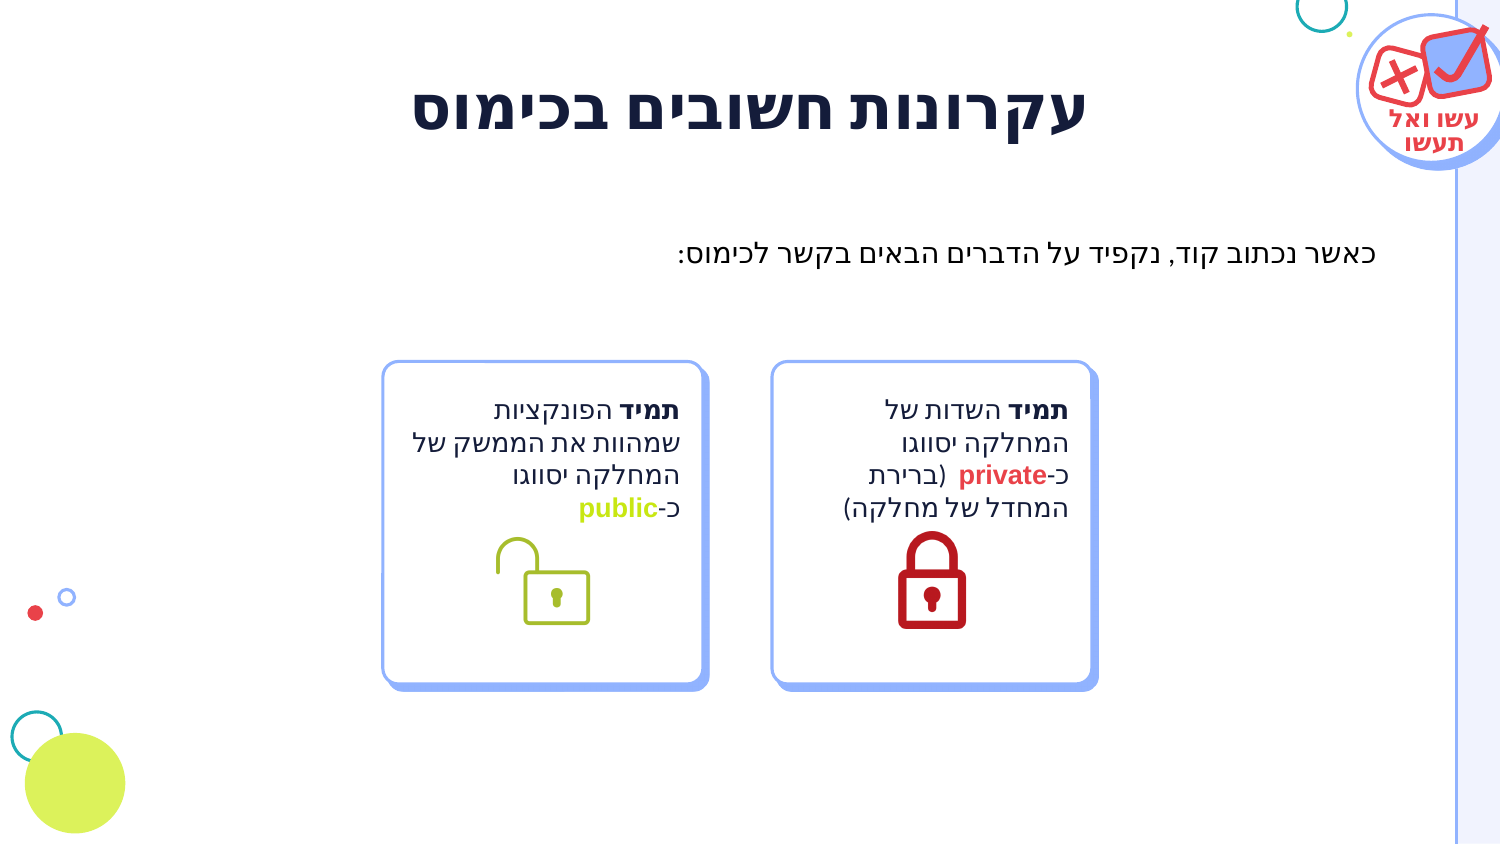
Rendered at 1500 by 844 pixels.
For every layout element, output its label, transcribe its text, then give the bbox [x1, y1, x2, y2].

picture [494, 531, 592, 629]
picture [883, 531, 981, 629]
text_box תמיד השדות של המחלקה יסווגו כ-private (ברירת המחדל של מחלקה) [771, 361, 1092, 684]
text_box כאשר נכתוב קוד, נקפיד על הדברים הבאים בקשר לכימוס: [634, 226, 1392, 277]
title עקרונות חשובים בכימוס [88, 66, 1412, 176]
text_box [1370, 24, 1490, 106]
text_box תמיד הפונקציות שמהוות את הממשק של המחלקה יסווגו כ-public [382, 361, 703, 684]
title עשו ואל תעשו [1375, 111, 1494, 157]
